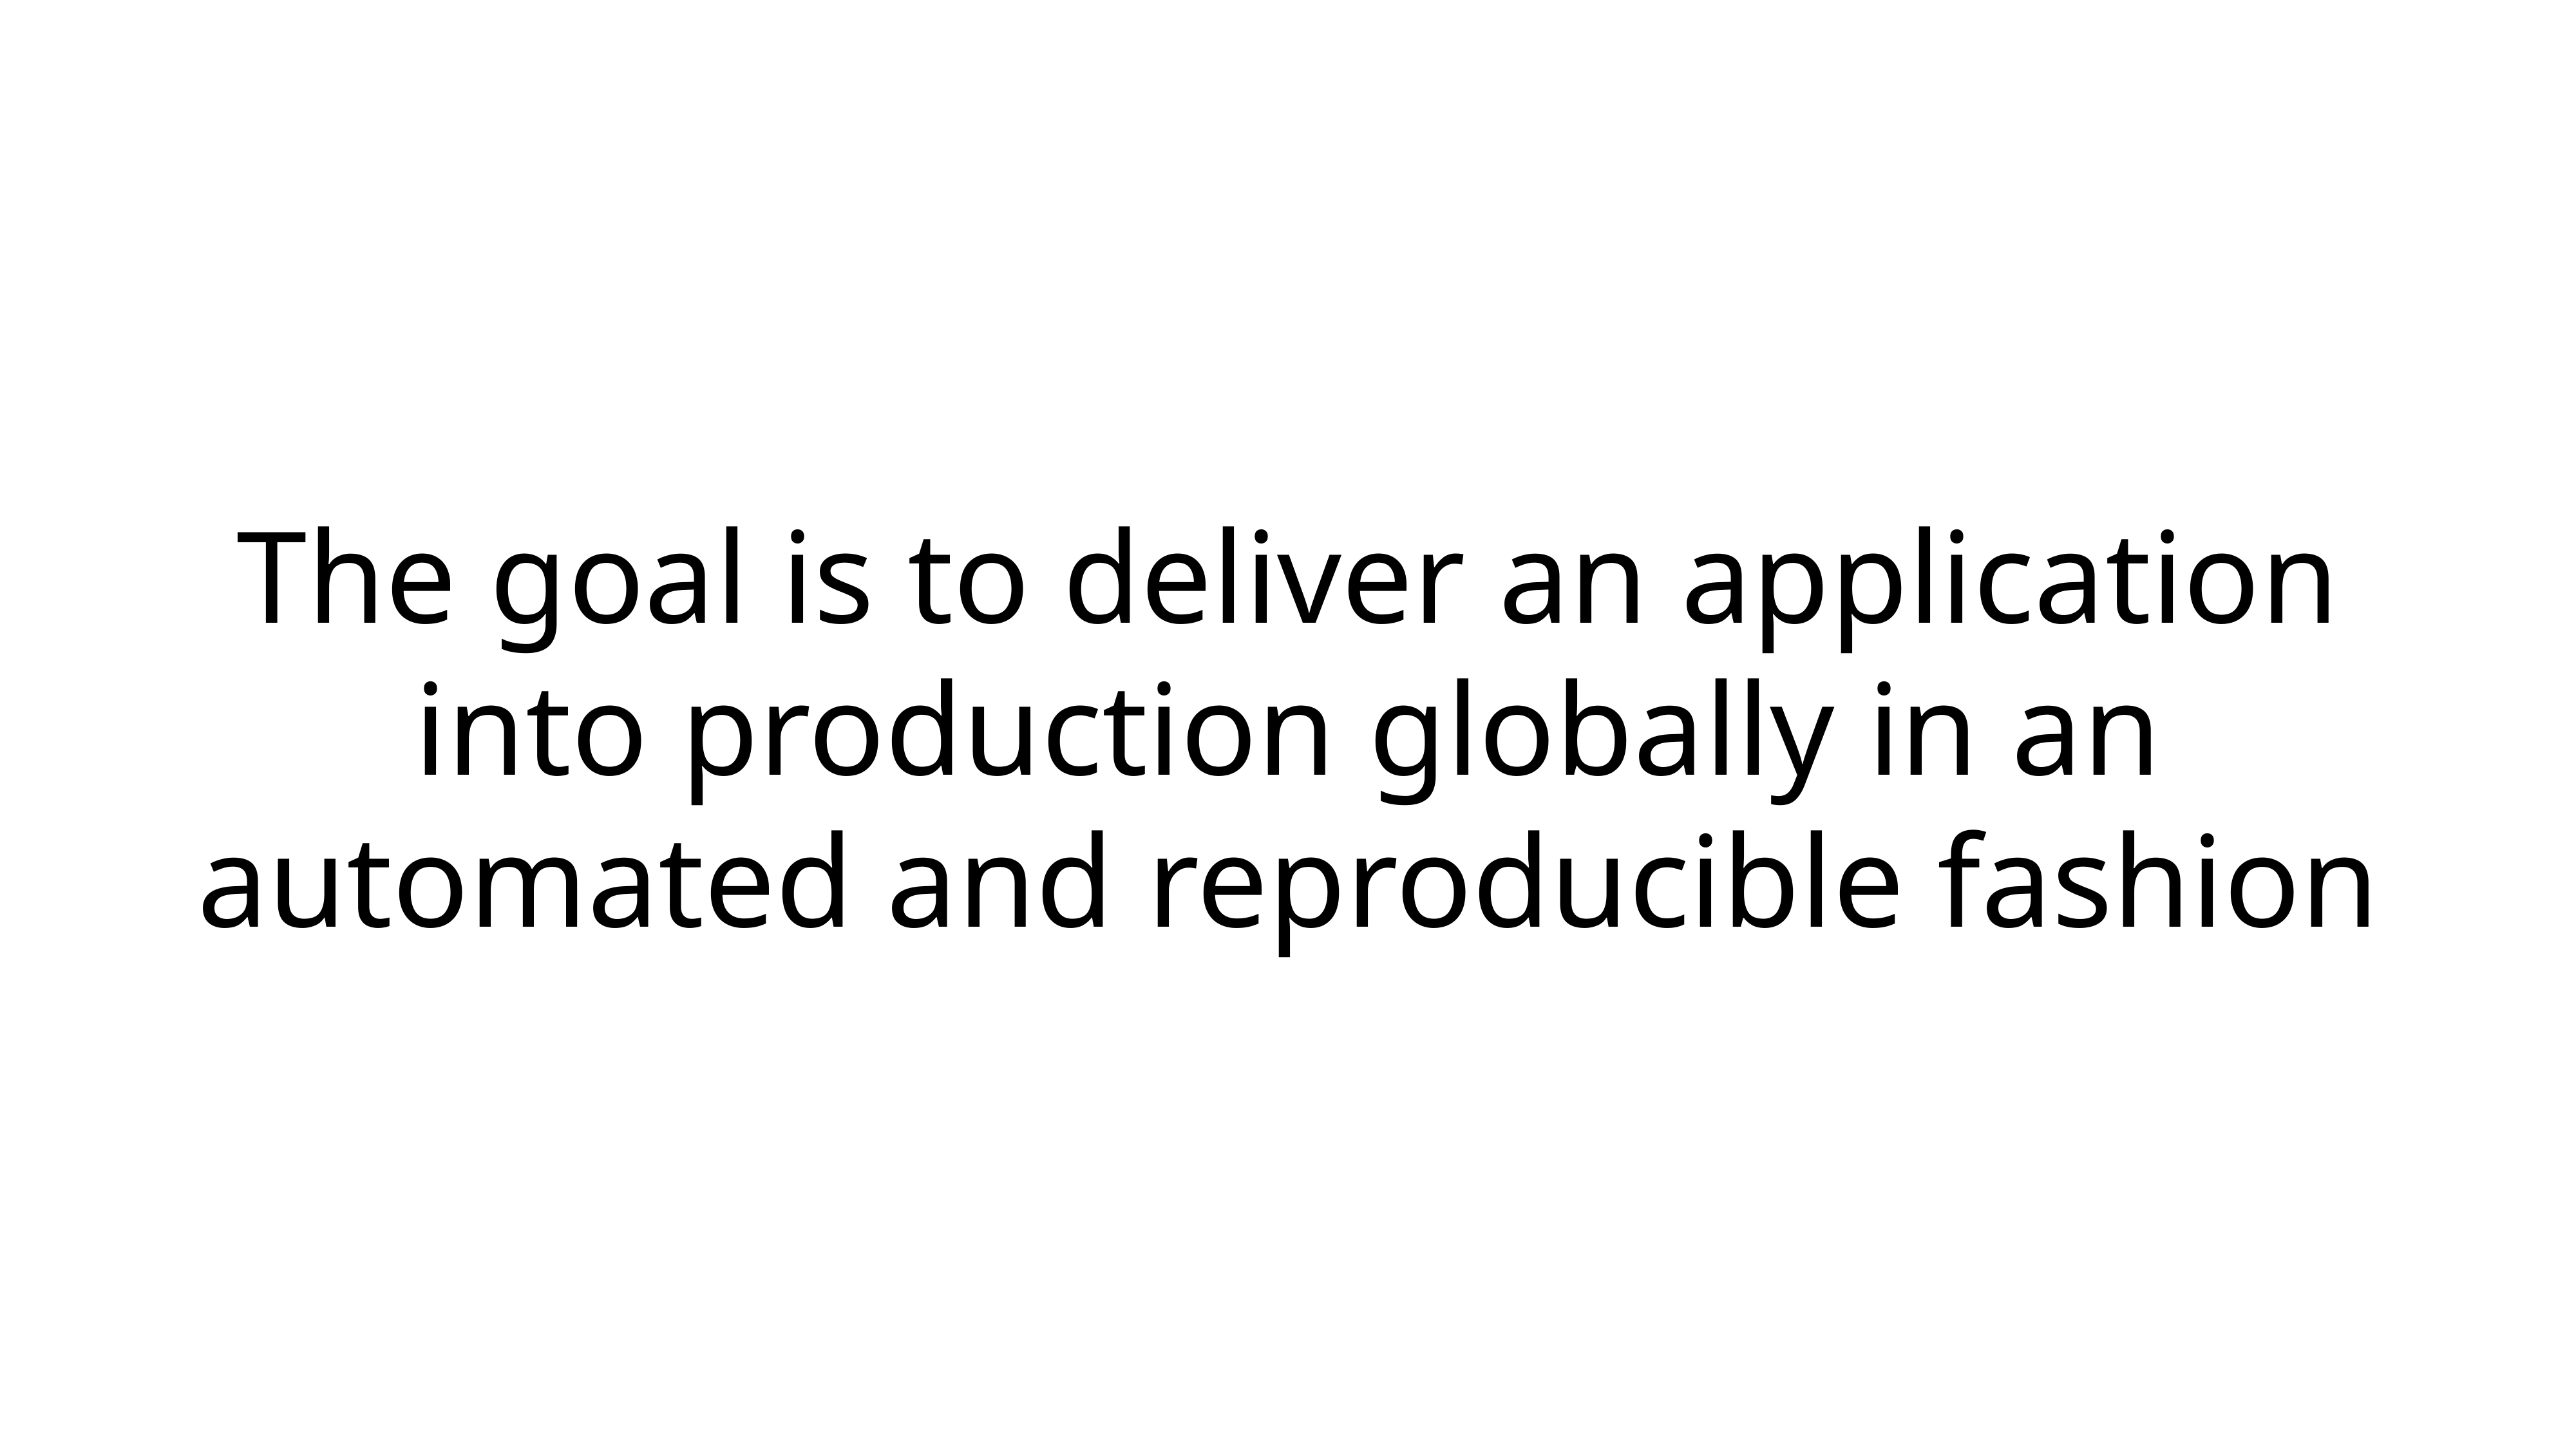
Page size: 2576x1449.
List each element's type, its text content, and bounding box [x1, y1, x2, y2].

title The goal is to deliver an application into production globally in an automated and reproducible fashion [187, 478, 2389, 971]
